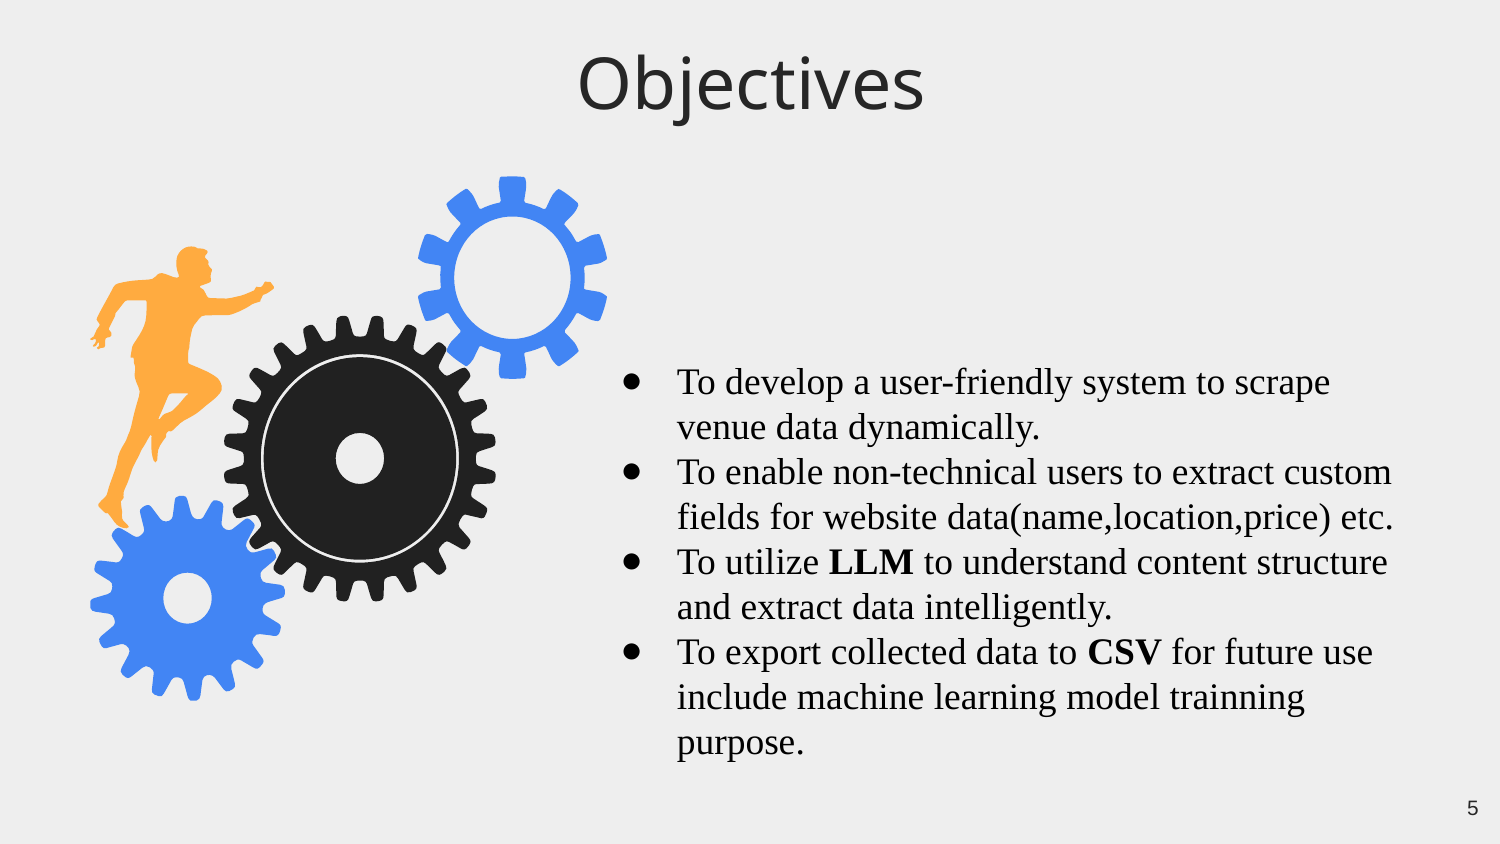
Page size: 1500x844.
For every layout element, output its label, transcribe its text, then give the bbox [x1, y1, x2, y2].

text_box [90, 176, 608, 701]
text_box To develop a user-friendly system to scrape venue data dynamically. To enable non-technical users to extract custom fields for website data(name,location,price) etc. To utilize LLM to understand content structure and extract data intelligently. To export collected data to CSV for future use include machine learning model trainning purpose. [586, 342, 1422, 733]
slide_number 5 [1403, 779, 1494, 844]
list Objectives [39, 41, 1464, 131]
